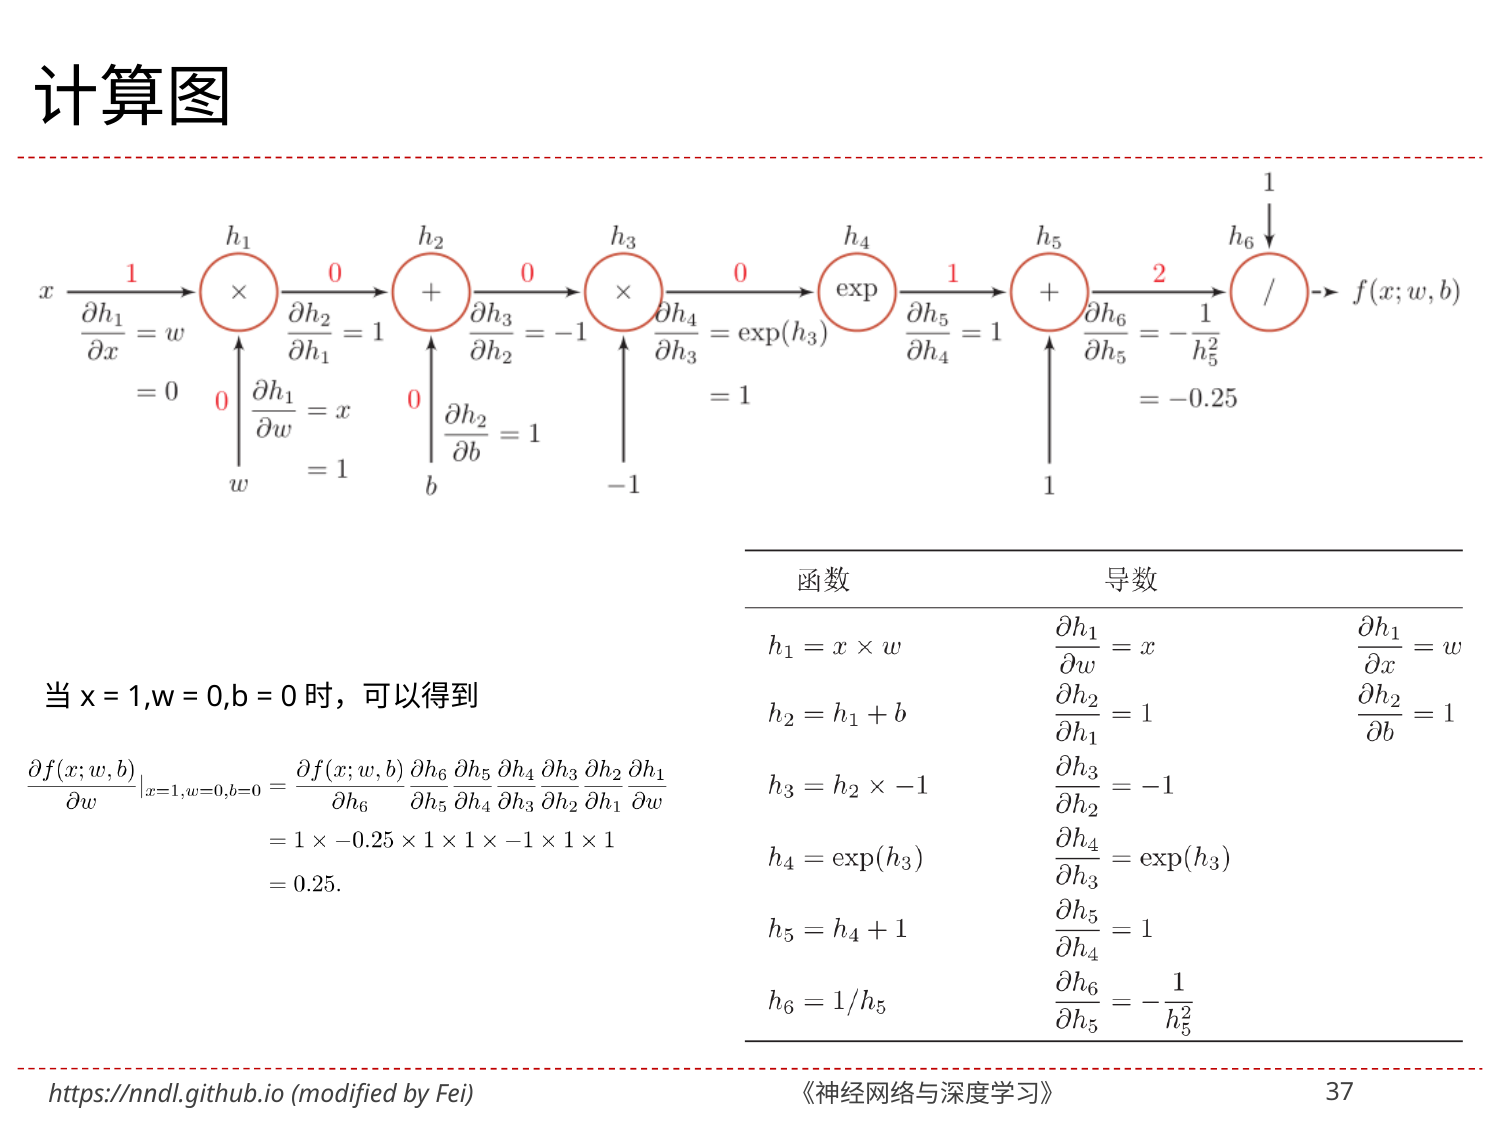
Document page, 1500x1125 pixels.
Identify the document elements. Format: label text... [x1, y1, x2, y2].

picture [20, 165, 1480, 507]
picture [20, 745, 689, 905]
title 计算图 [17, 24, 1483, 142]
picture [744, 532, 1480, 1061]
text_box 当x = 1,w = 0,b = 0时，可以得到 [29, 670, 496, 720]
